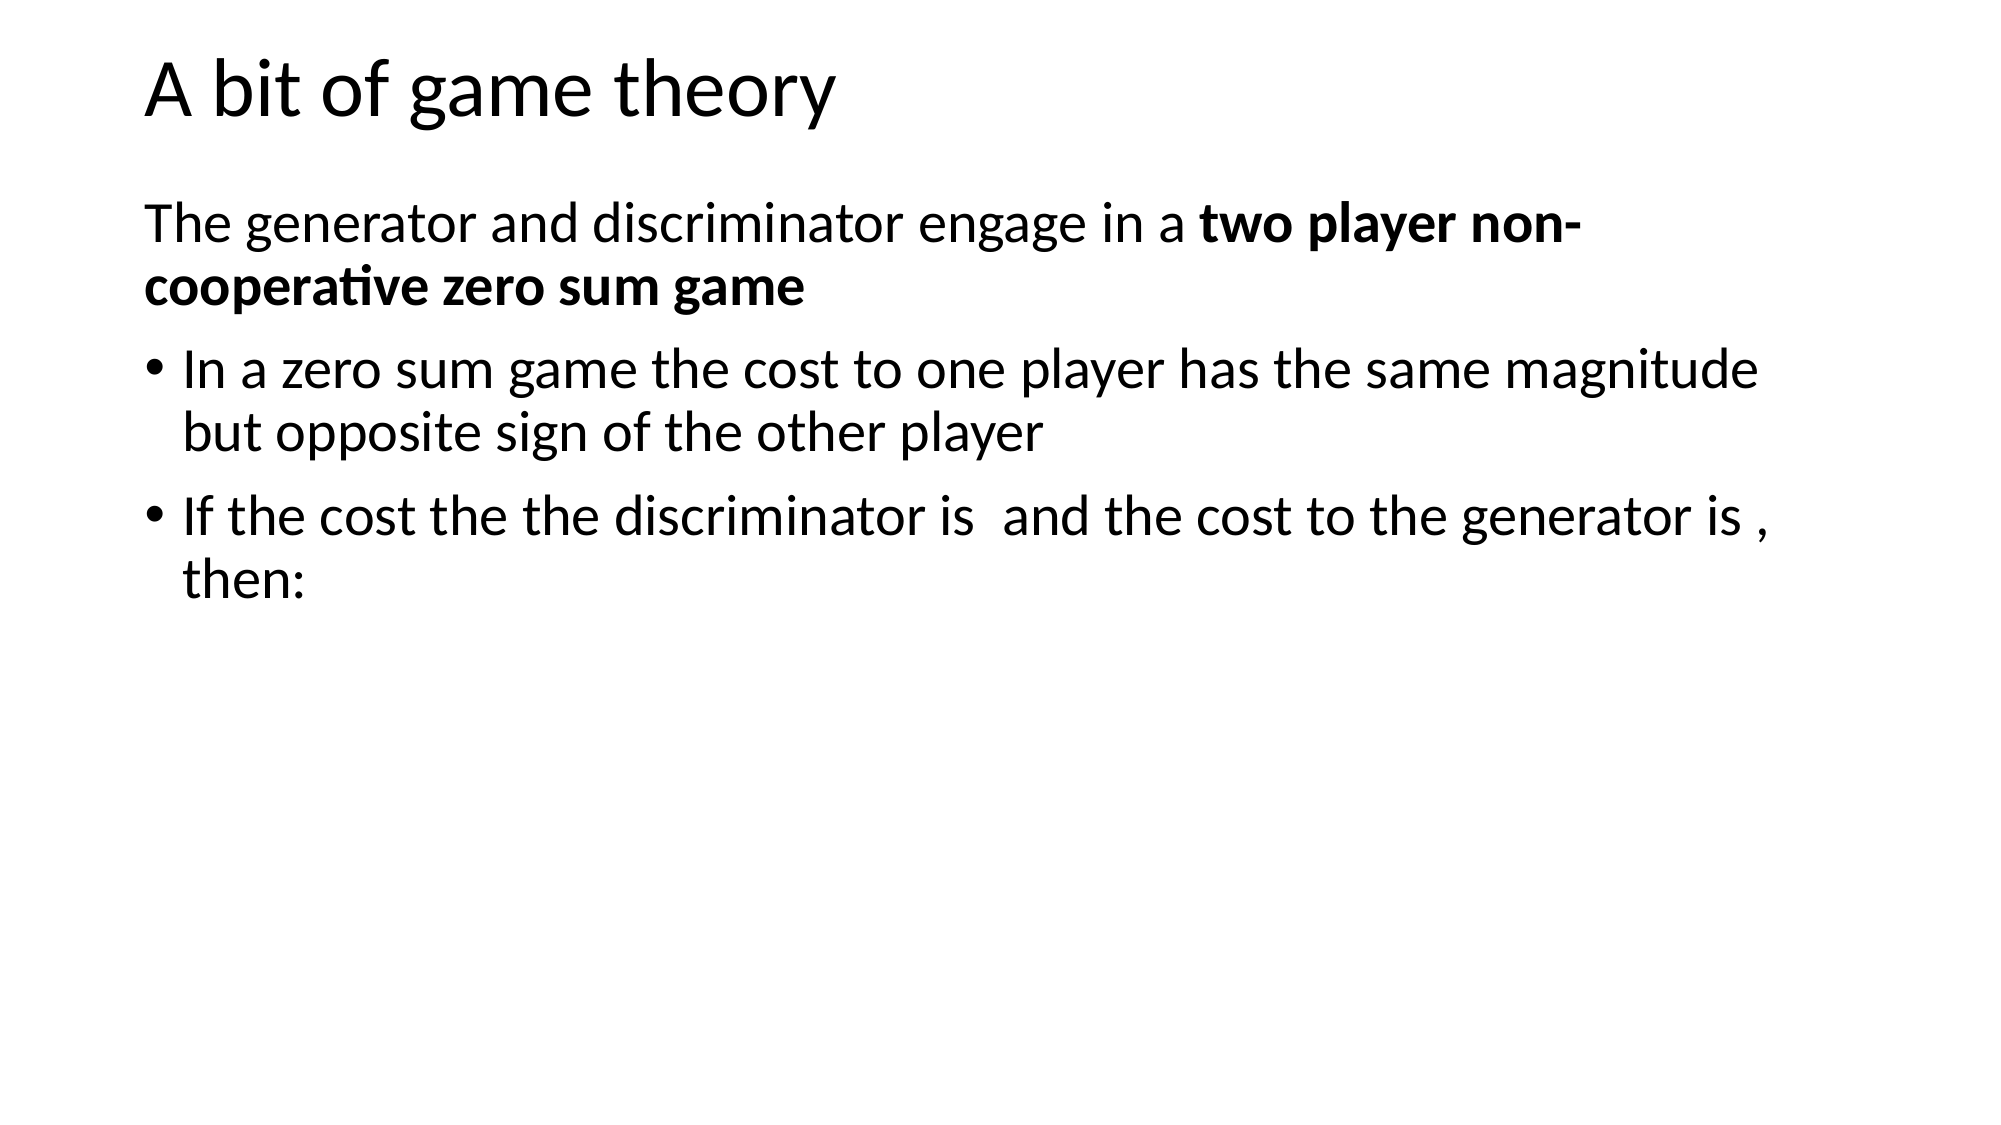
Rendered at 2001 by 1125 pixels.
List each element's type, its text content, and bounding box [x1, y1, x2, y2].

title A bit of game theory [129, 22, 1855, 166]
